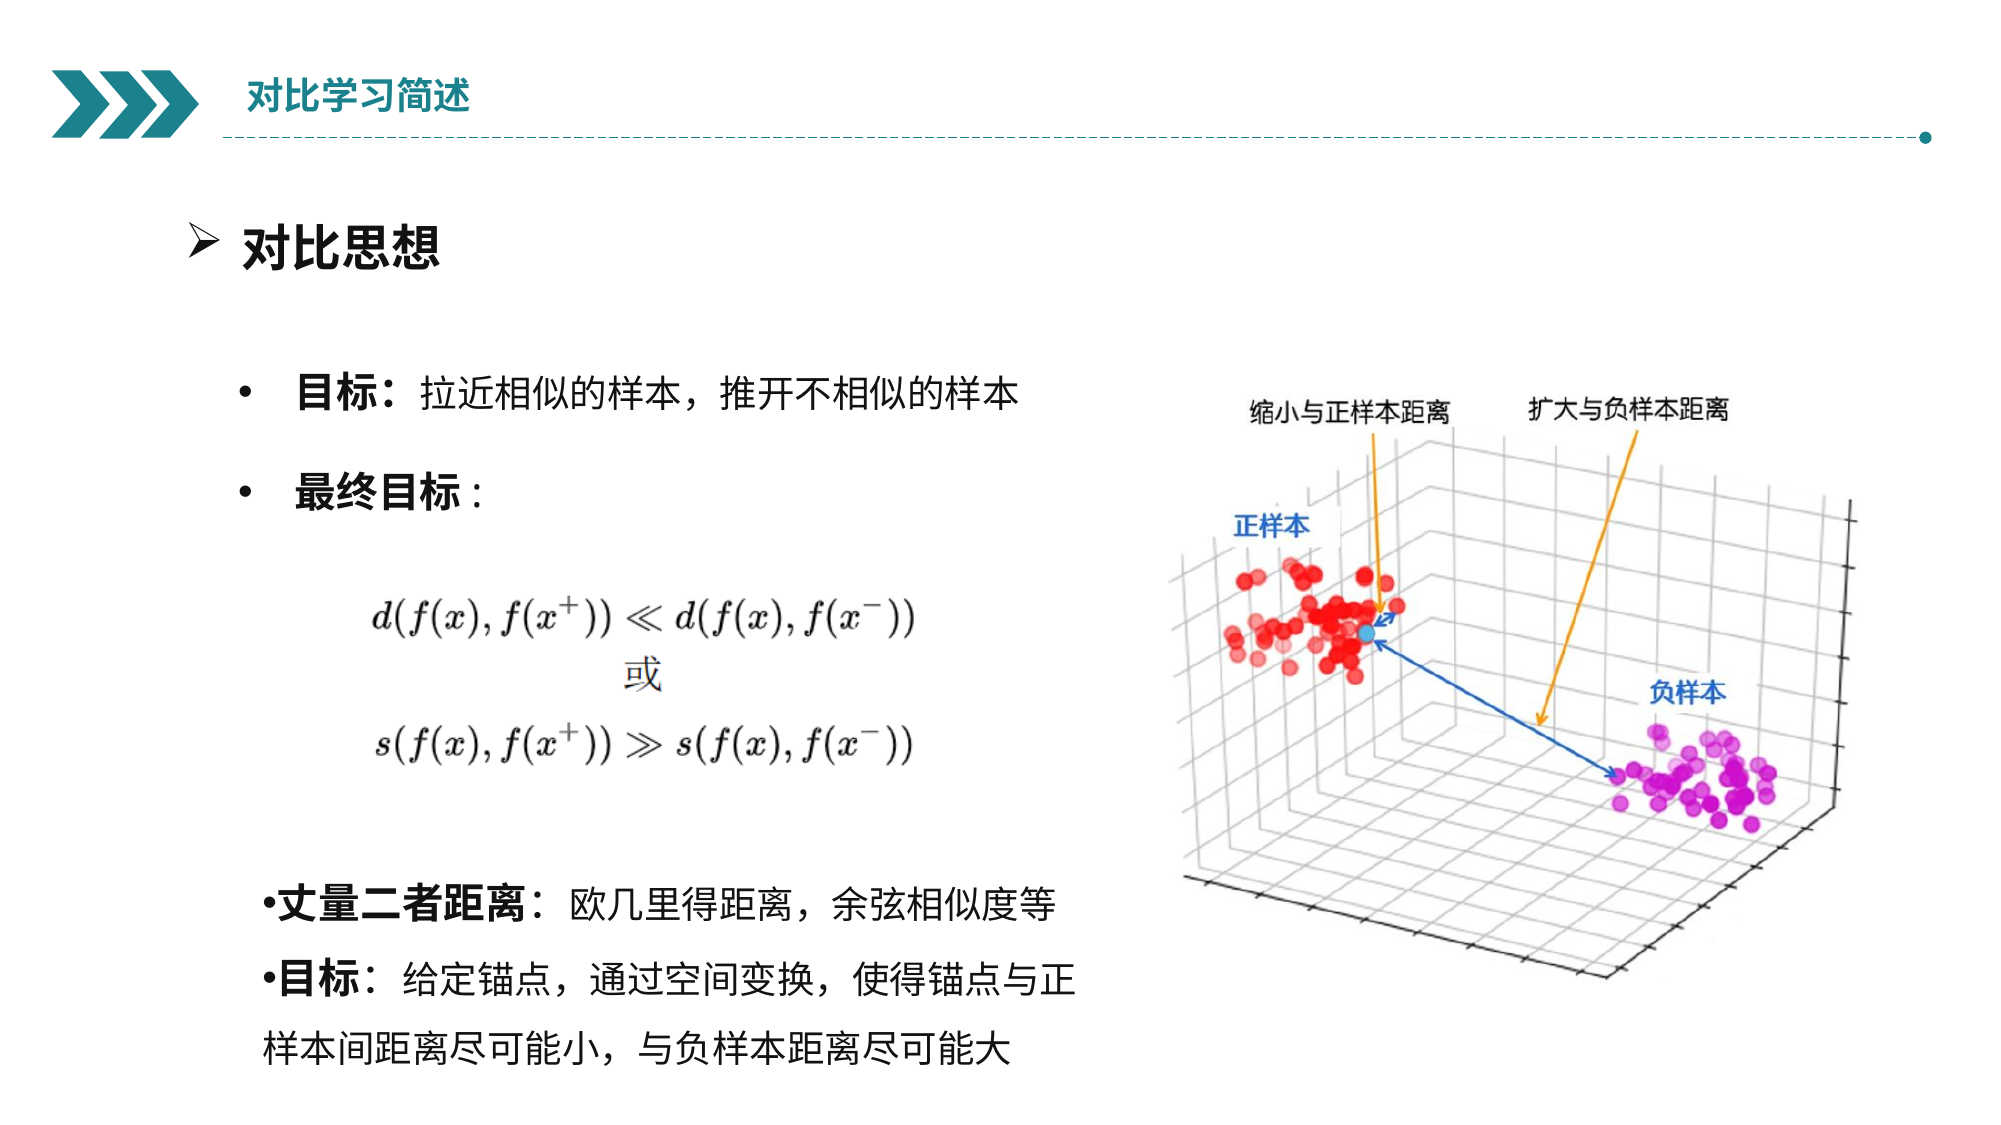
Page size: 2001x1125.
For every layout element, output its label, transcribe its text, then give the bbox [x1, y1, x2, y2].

text_box [138, 69, 201, 139]
text_box [96, 70, 159, 140]
text_box 目标：拉近相似的样本，推开不相似的样本 最终目标: [223, 358, 1224, 524]
text_box 对比思想 [169, 208, 1170, 284]
picture [332, 582, 950, 788]
text_box [49, 69, 112, 139]
picture [1151, 376, 1899, 994]
text_box 对比学习简述 [231, 64, 487, 125]
text_box 丈量二者距离：欧几里得距离，余弦相似度等 目标：给定锚点，通过空间变换，使得锚点与正样本间距离尽可能小，与负样本距离尽可能大 [247, 844, 1115, 1077]
